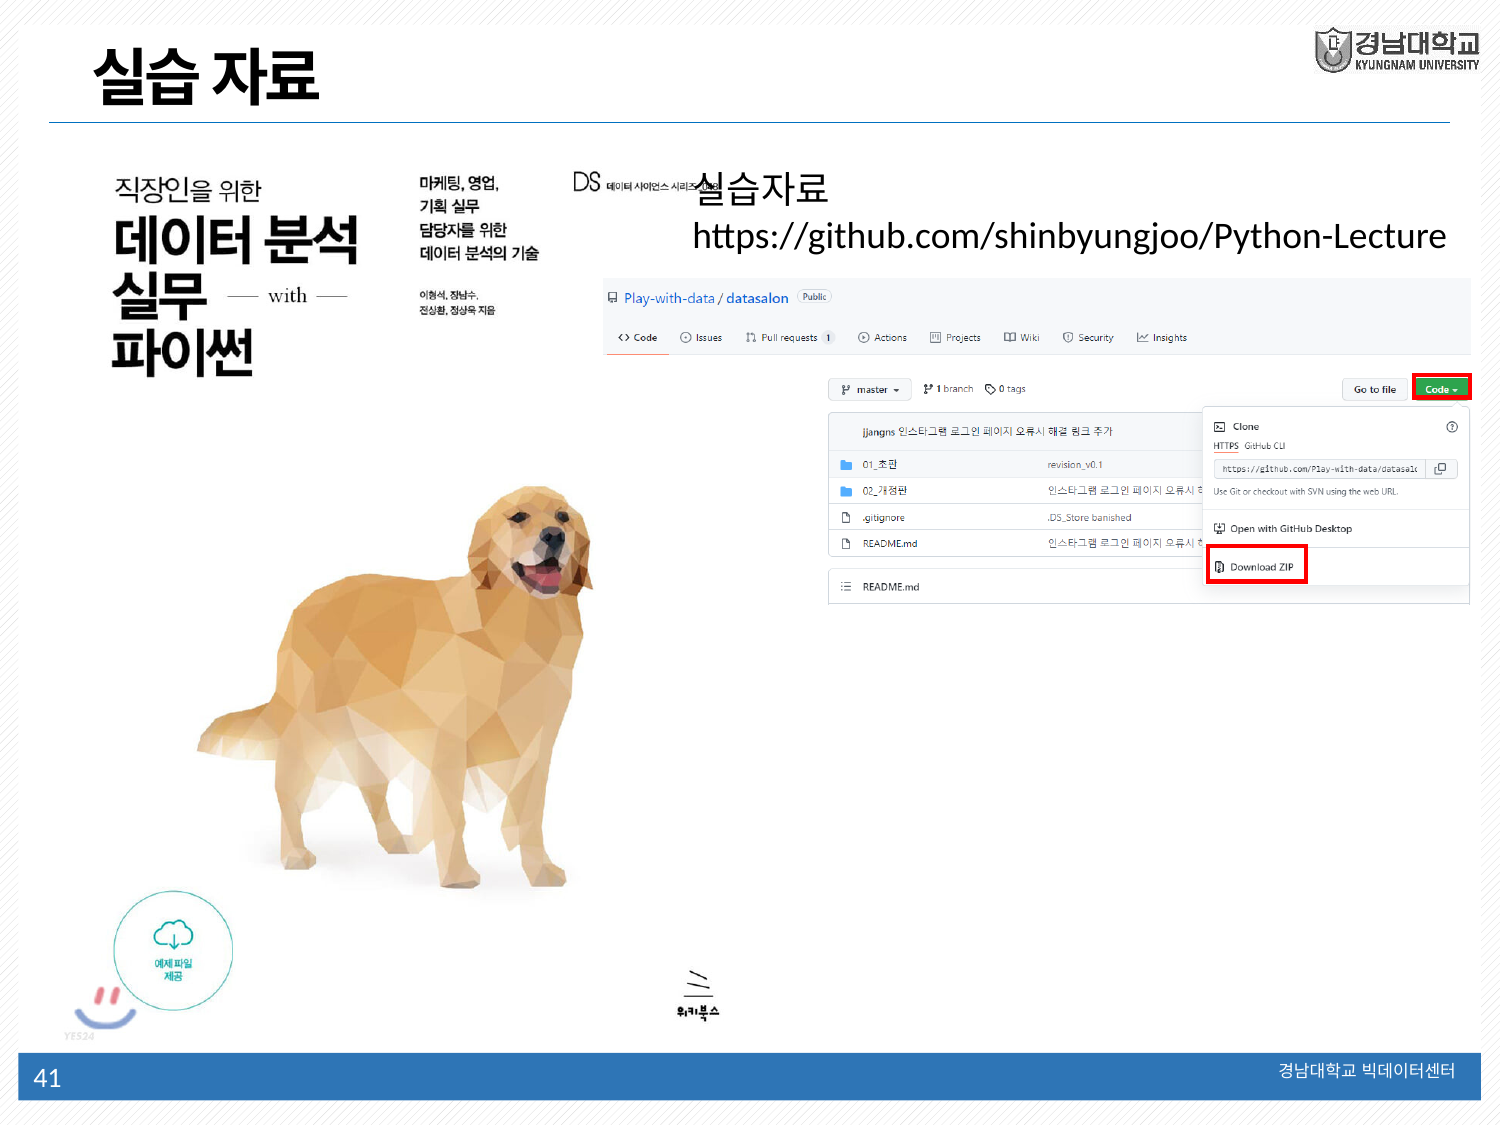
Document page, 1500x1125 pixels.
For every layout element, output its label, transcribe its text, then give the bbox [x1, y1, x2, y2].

slide_number 41 [18, 1052, 357, 1113]
picture [52, 135, 1471, 1051]
text_box 실습자료 https://github.com/shinbyungjoo/Python-Lecture [768, 158, 1471, 264]
picture [1313, 24, 1481, 74]
text_box 실습 자료 [76, 30, 338, 121]
